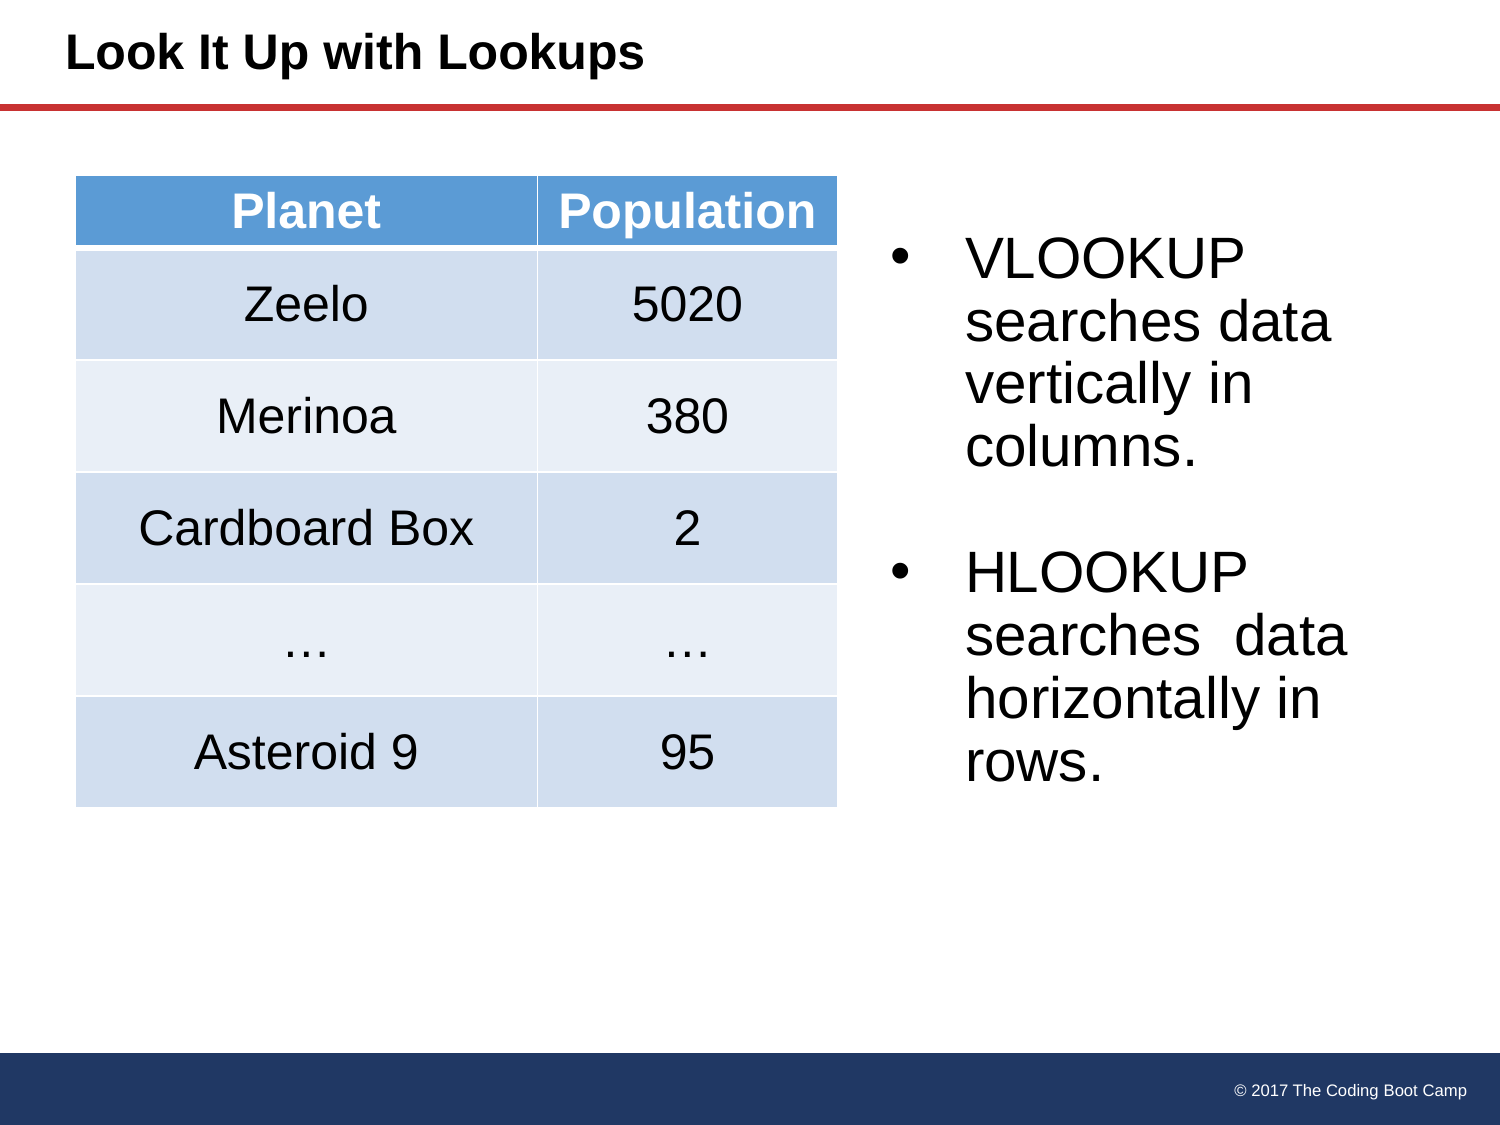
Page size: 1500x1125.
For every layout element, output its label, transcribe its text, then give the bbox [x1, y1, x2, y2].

table_cell 380 [538, 361, 837, 471]
table_cell Cardboard Box [76, 473, 537, 583]
table_cell Zeelo [76, 251, 537, 359]
title Look It Up with Lookups [50, 0, 948, 108]
table_cell … [76, 585, 537, 695]
table_cell 2 [538, 473, 837, 583]
table_cell 5020 [538, 251, 837, 359]
table_cell Asteroid 9 [76, 697, 537, 807]
table_cell … [538, 585, 837, 695]
text_box VLOOKUP searches data vertically in columns. HLOOKUP searches data horizontally in rows. [874, 212, 1475, 810]
table_cell 95 [538, 697, 837, 807]
table_cell Merinoa [76, 361, 537, 471]
table_header Population [538, 176, 837, 245]
table_header Planet [76, 176, 537, 245]
